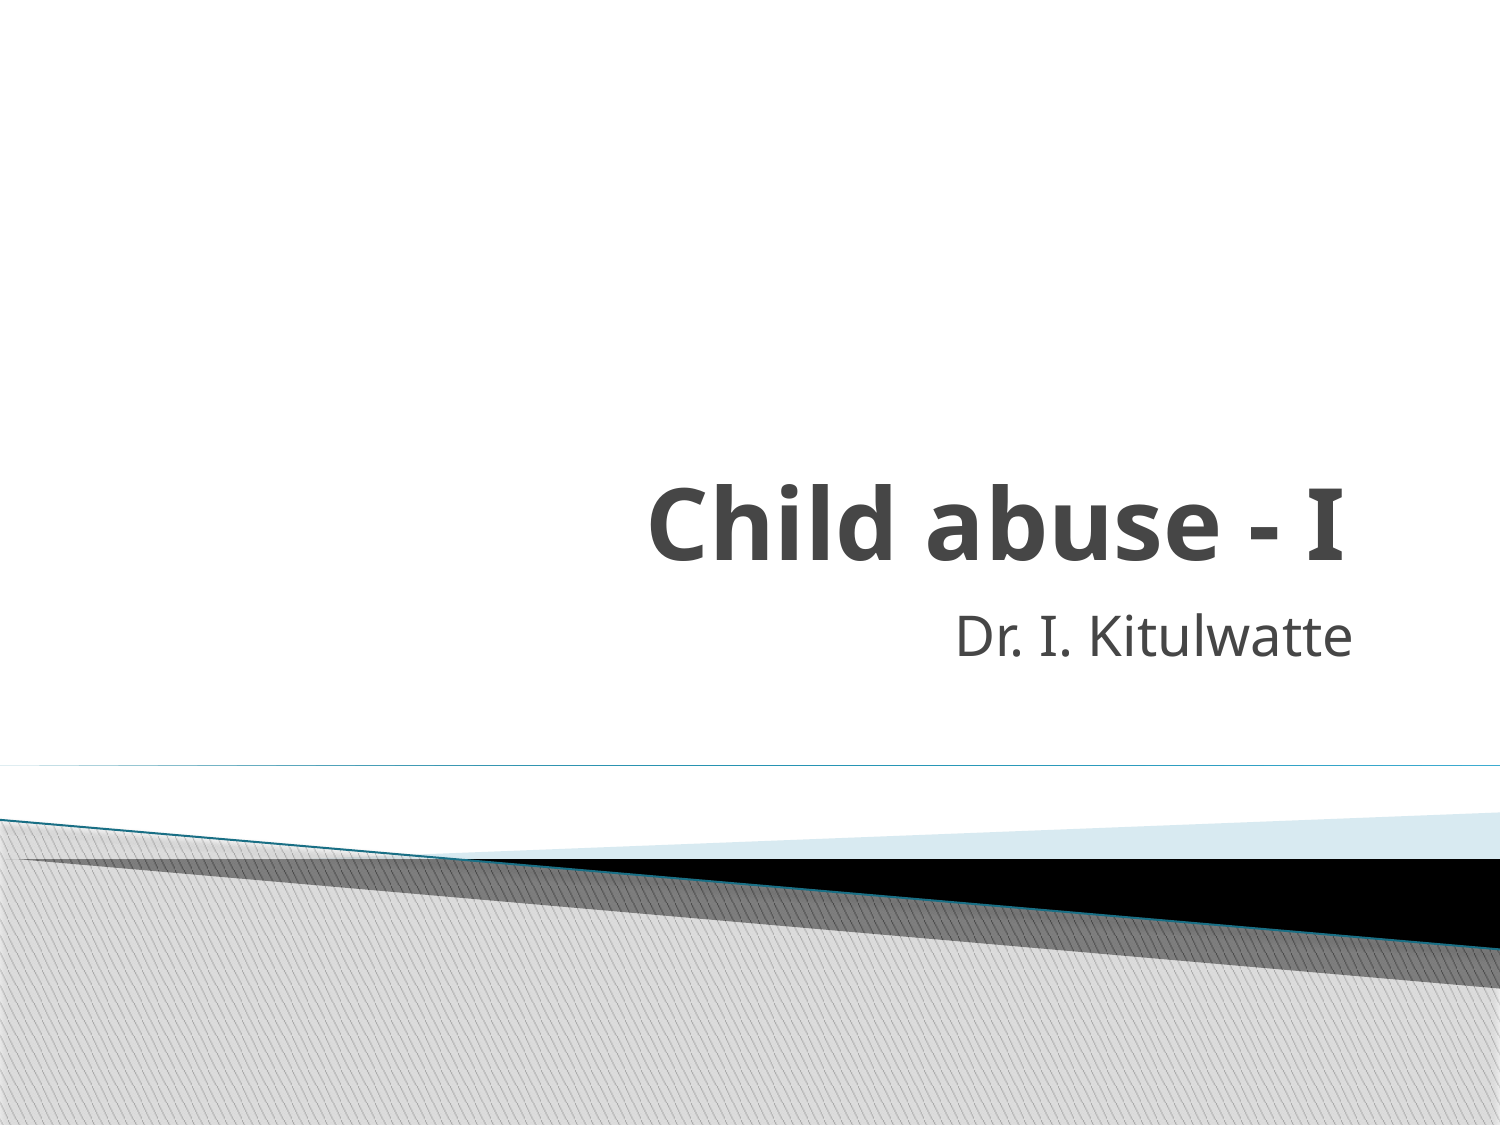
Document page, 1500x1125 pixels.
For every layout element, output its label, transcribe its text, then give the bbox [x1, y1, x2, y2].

picture [5, 859, 1500, 989]
subtitle Dr. I. Kitulwatte [112, 592, 1388, 790]
title Child abuse - I [112, 287, 1388, 588]
